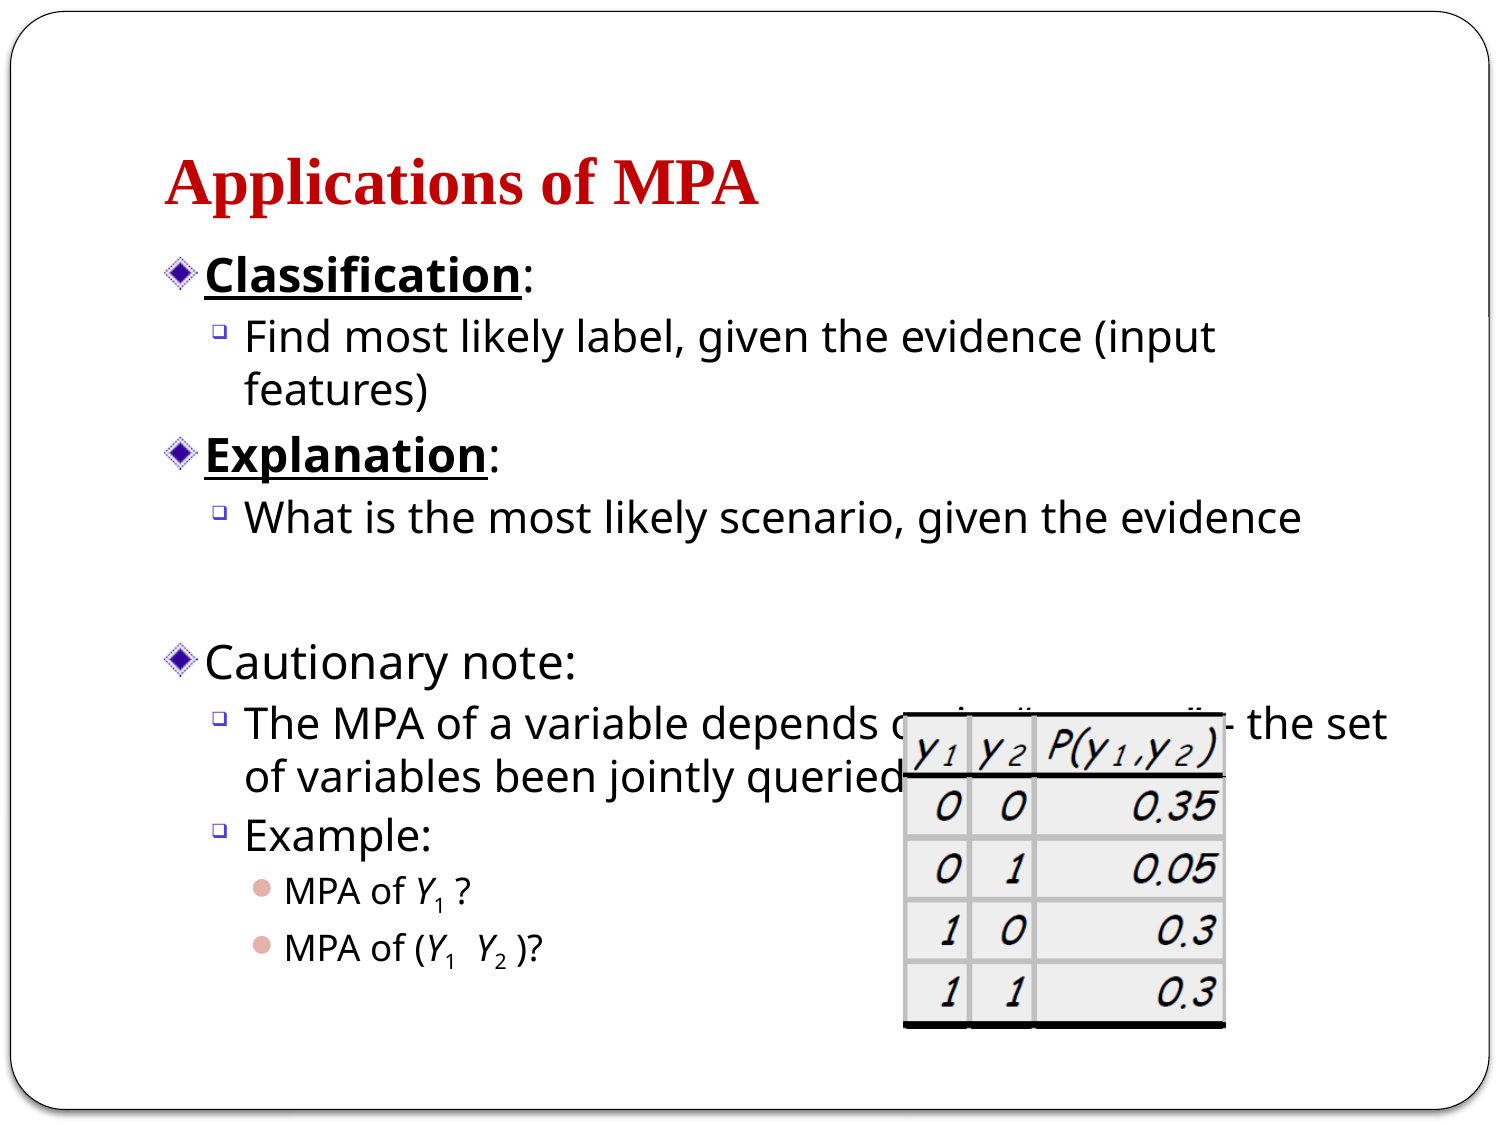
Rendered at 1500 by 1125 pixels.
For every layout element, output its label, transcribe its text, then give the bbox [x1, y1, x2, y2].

picture [902, 710, 1226, 1030]
list Classification: Find most likely label, given the evidence (input features) Explanation: What is the most likely scenario, given the evidence Cautionary note: The MPA of a variable depends on its “context” – the set of variables been jointly queried Example: MPA of Y1 ? MPA of (Y1 Y2 )? [150, 237, 1425, 988]
picture [164, 257, 198, 290]
picture [164, 437, 198, 470]
title Applications of MPA [150, 45, 1425, 233]
picture [164, 643, 198, 677]
